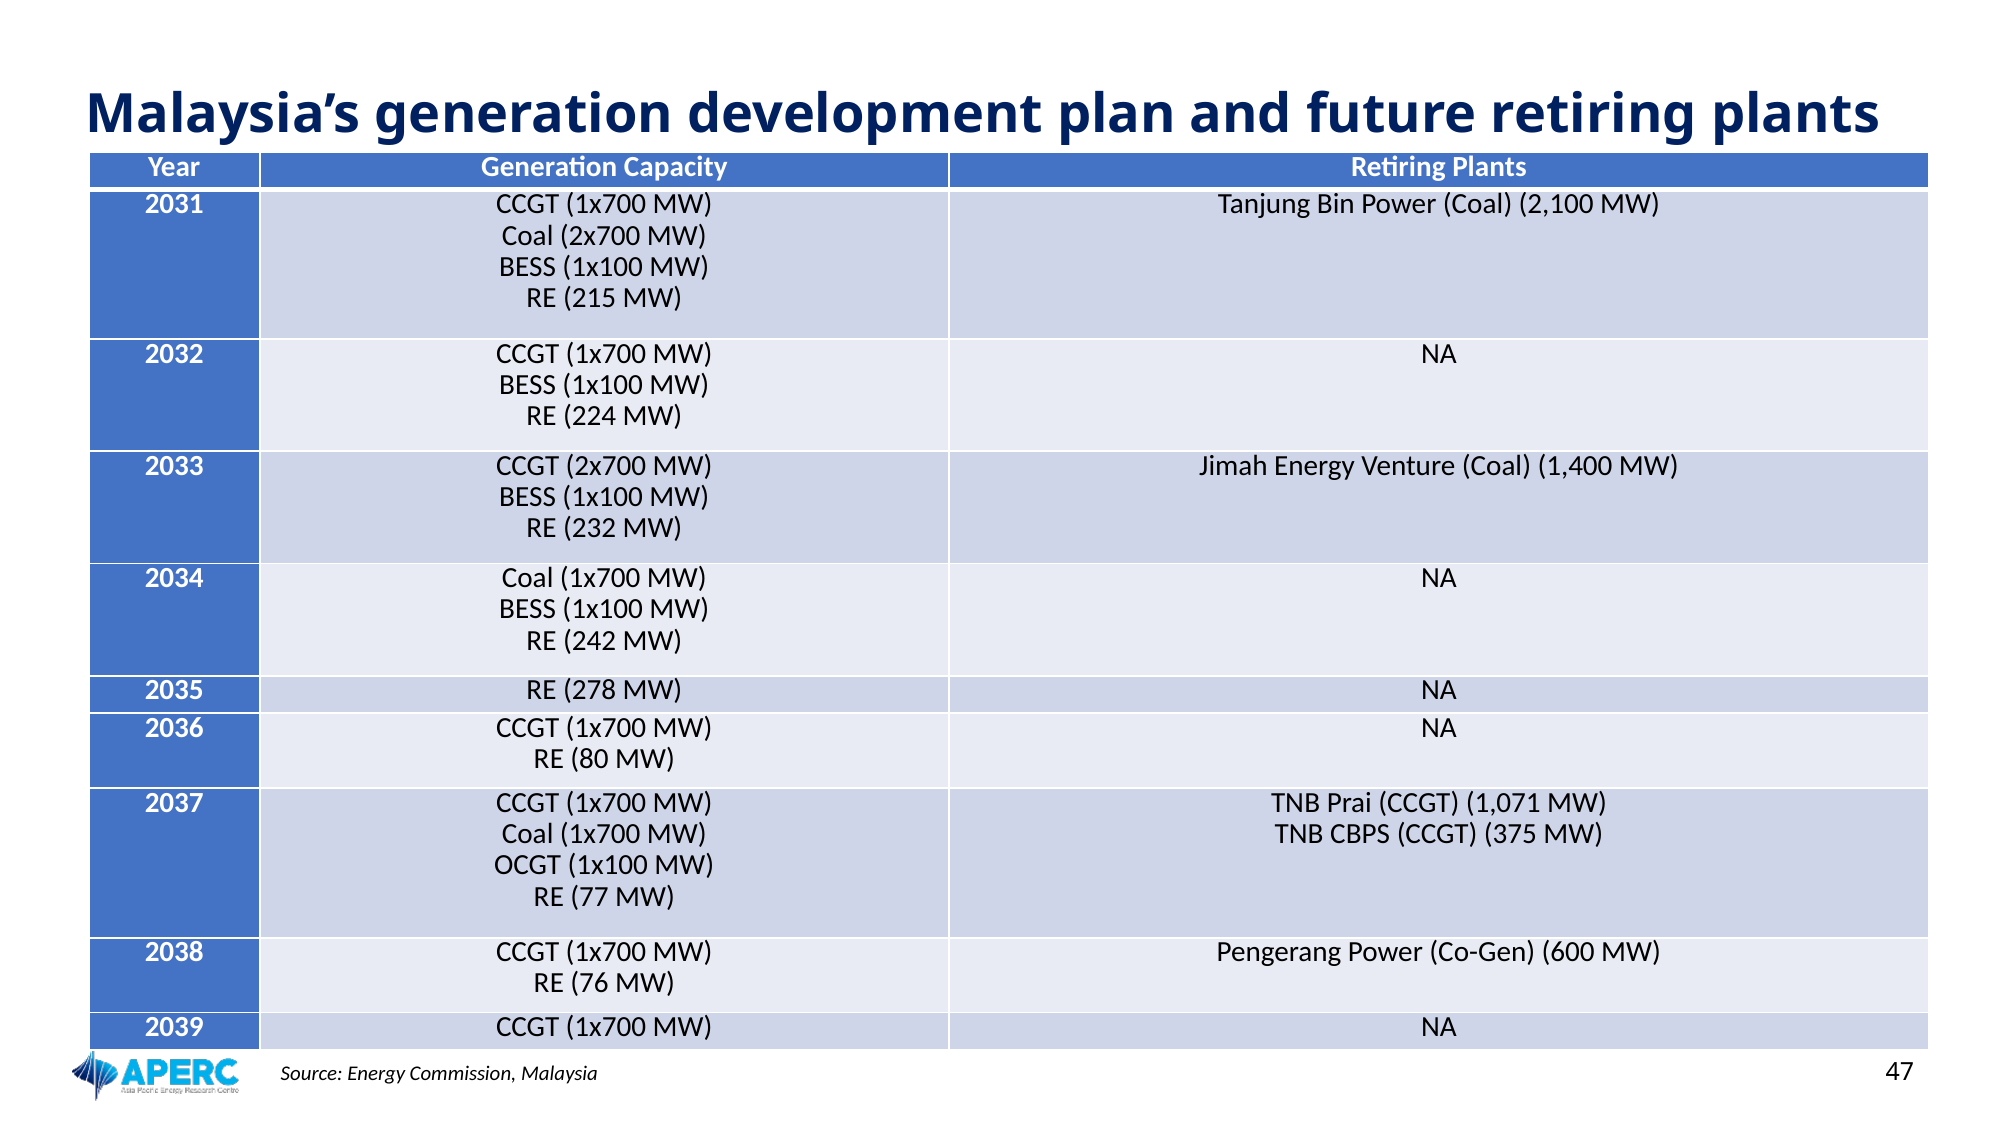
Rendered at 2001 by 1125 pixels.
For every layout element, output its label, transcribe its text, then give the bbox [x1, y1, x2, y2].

table_header Year [90, 153, 259, 187]
table_cell 2038 [90, 939, 259, 1012]
table_cell 2036 [90, 714, 259, 787]
table_cell CCGT (1x700 MW) BESS (1x100 MW) RE (224 MW) [261, 340, 948, 450]
table_cell 2034 [90, 564, 259, 675]
table_cell NA [950, 714, 1928, 787]
table_header Retiring Plants [950, 153, 1928, 187]
table_cell 2039 [90, 1013, 259, 1049]
table_cell NA [950, 340, 1928, 450]
table_cell Tanjung Bin Power (Coal) (2,100 MW) [950, 192, 1928, 338]
table_cell 2031 [90, 192, 259, 338]
table_cell 2037 [90, 789, 259, 937]
table_cell CCGT (2x700 MW) BESS (1x100 MW) RE (232 MW) [261, 452, 948, 563]
table_cell 2035 [90, 677, 259, 712]
table_cell Pengerang Power (Co-Gen) (600 MW) [950, 939, 1928, 1012]
table_cell Jimah Energy Venture (Coal) (1,400 MW) [950, 452, 1928, 563]
text_box Source: Energy Commission, Malaysia [265, 1052, 818, 1093]
picture [70, 1042, 241, 1103]
table_cell TNB Prai (CCGT) (1,071 MW) TNB CBPS (CCGT) (375 MW) [950, 789, 1928, 937]
table_cell RE (278 MW) [261, 677, 948, 712]
title Malaysia’s generation development plan and future retiring plants [70, 64, 1930, 153]
table_cell CCGT (1x700 MW) Coal (1x700 MW) OCGT (1x100 MW) RE (77 MW) [261, 789, 948, 937]
table_cell CCGT (1x700 MW) Coal (2x700 MW) BESS (1x100 MW) RE (215 MW) [261, 192, 948, 338]
table_cell CCGT (1x700 MW) RE (80 MW) [261, 714, 948, 787]
table_cell CCGT (1x700 MW) RE (76 MW) [261, 939, 948, 1012]
table_cell Coal (1x700 MW) BESS (1x100 MW) RE (242 MW) [261, 564, 948, 675]
slide_number 47 [1479, 1051, 1930, 1103]
table_cell 2033 [90, 452, 259, 563]
table_cell NA [950, 564, 1928, 675]
table_cell NA [950, 1013, 1928, 1049]
table_header Generation Capacity [261, 153, 948, 187]
table_cell 2032 [90, 340, 259, 450]
table_cell NA [950, 677, 1928, 712]
table_cell CCGT (1x700 MW) [261, 1013, 948, 1049]
